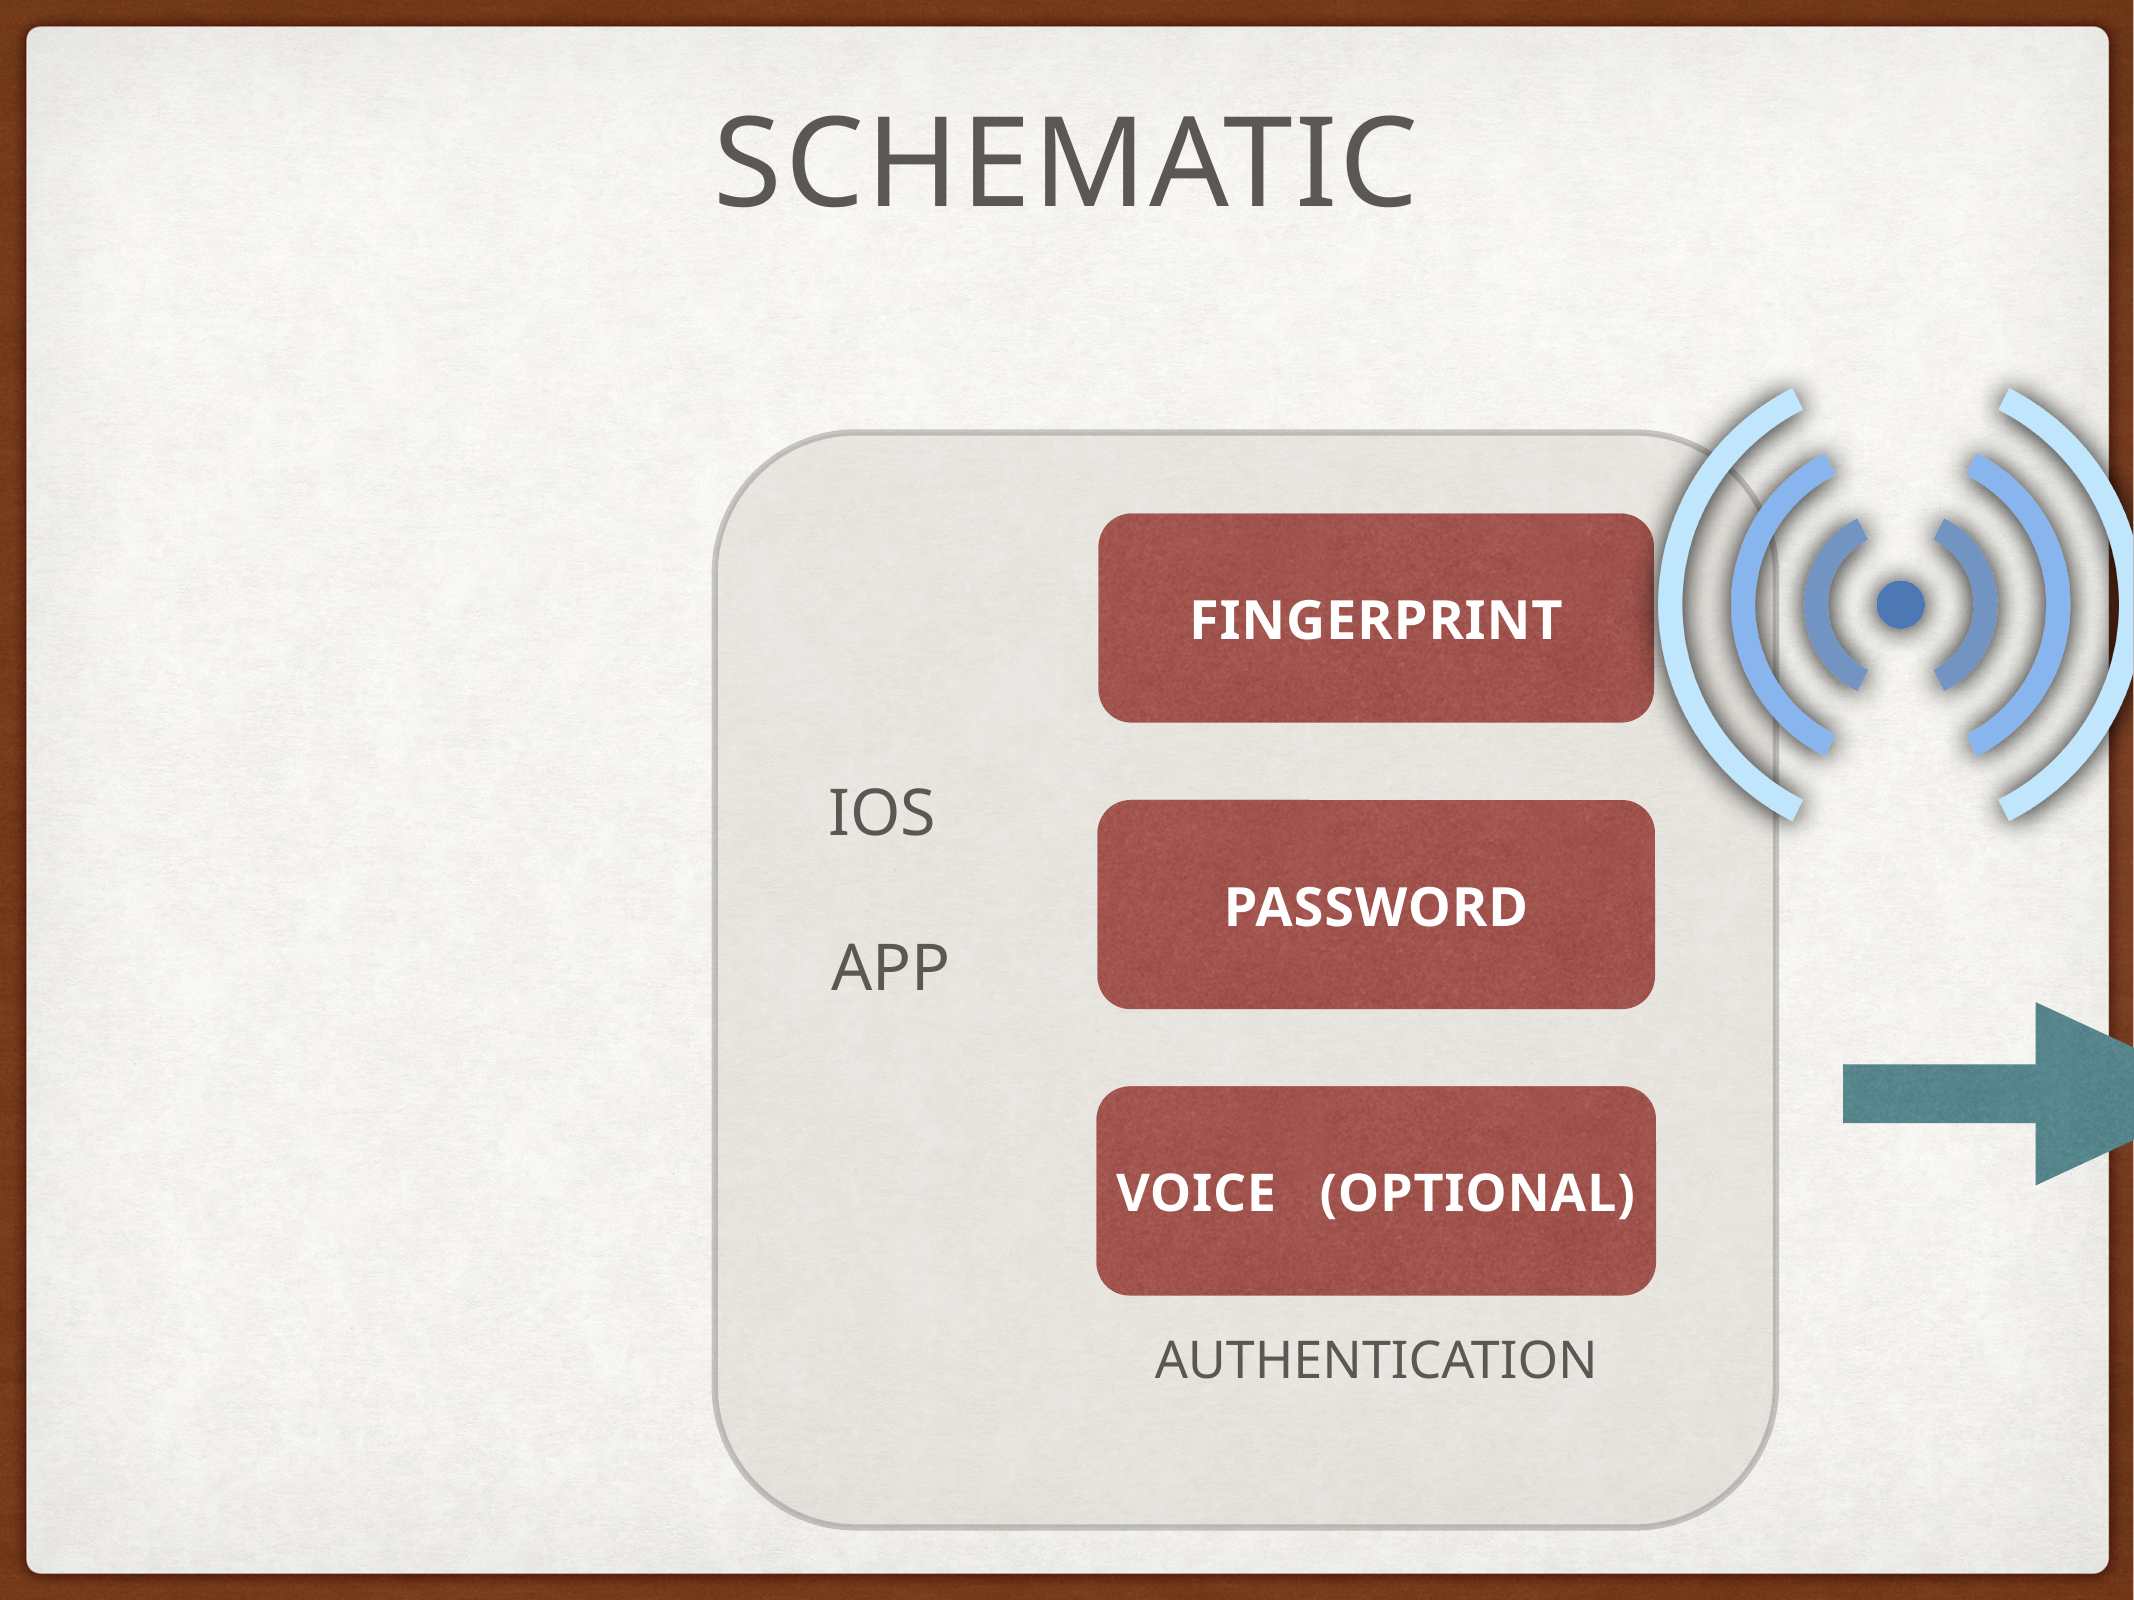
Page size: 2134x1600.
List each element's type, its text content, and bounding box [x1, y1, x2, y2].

title Schematic [100, 72, 2034, 244]
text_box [559, 361, 2134, 1600]
picture [0, 0, 2134, 1600]
